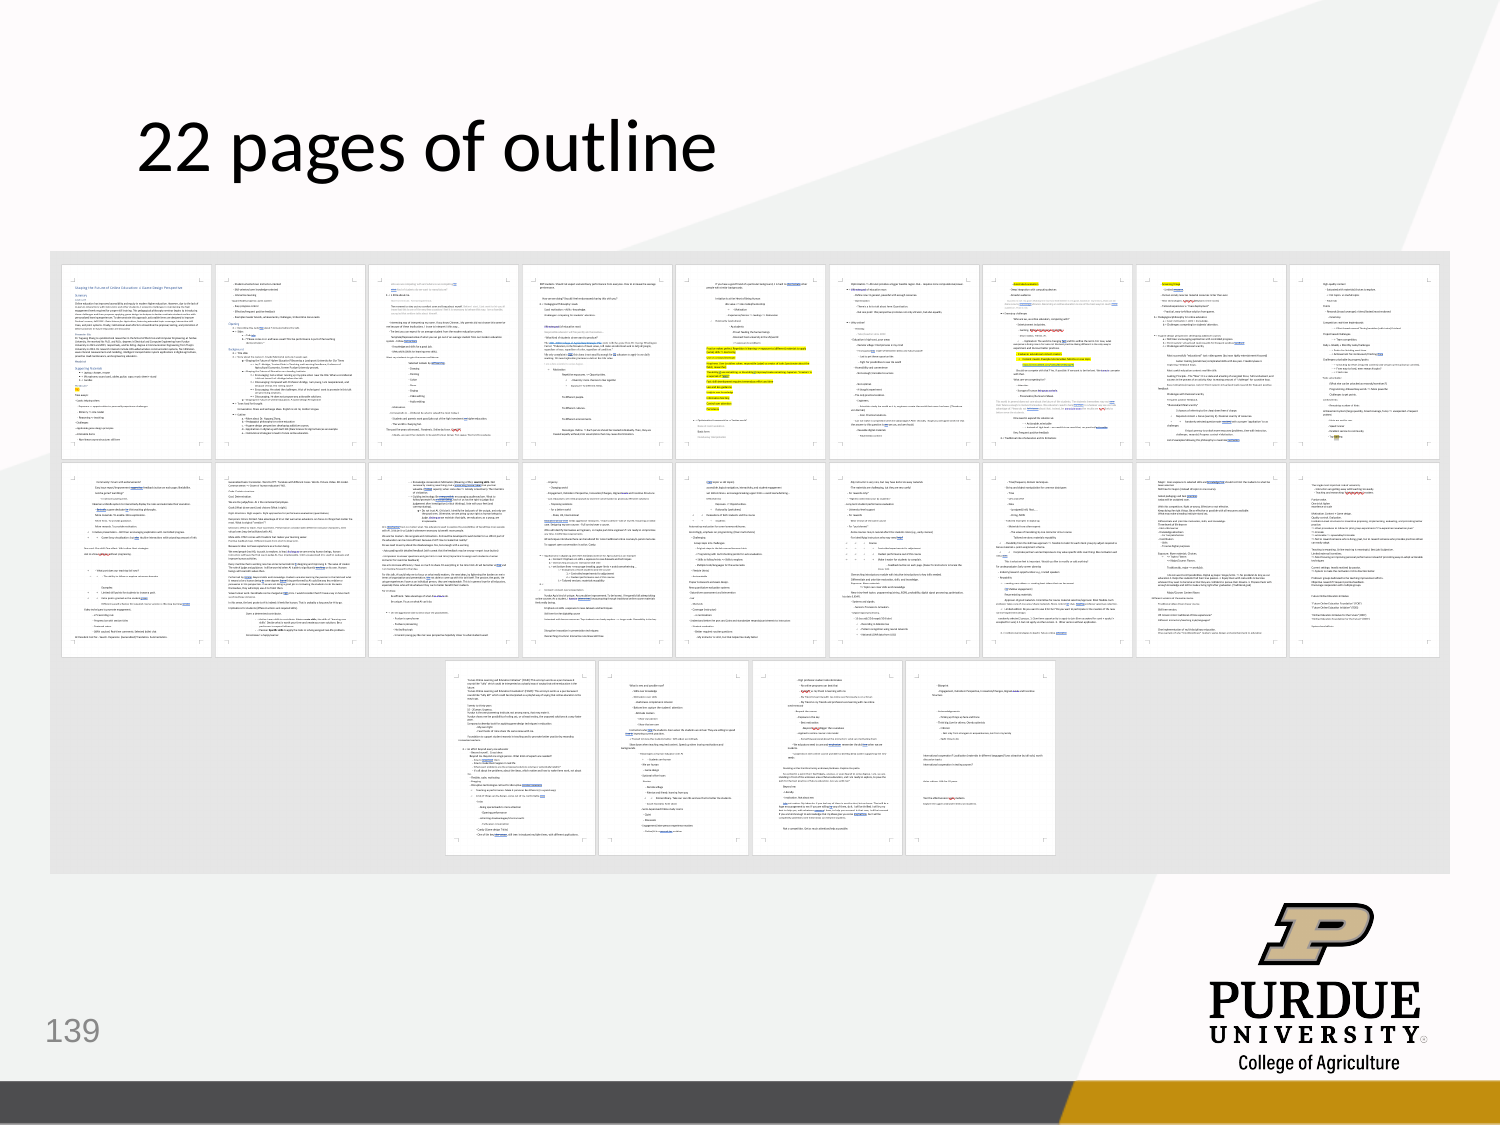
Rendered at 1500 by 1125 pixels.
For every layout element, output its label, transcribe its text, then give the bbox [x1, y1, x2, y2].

text_box 22 pages of outline [121, 883, 1378, 1060]
picture [0, 0, 1500, 1125]
text_box 139 [29, 999, 121, 1060]
text_box 22 pages of outline [121, 88, 1378, 249]
